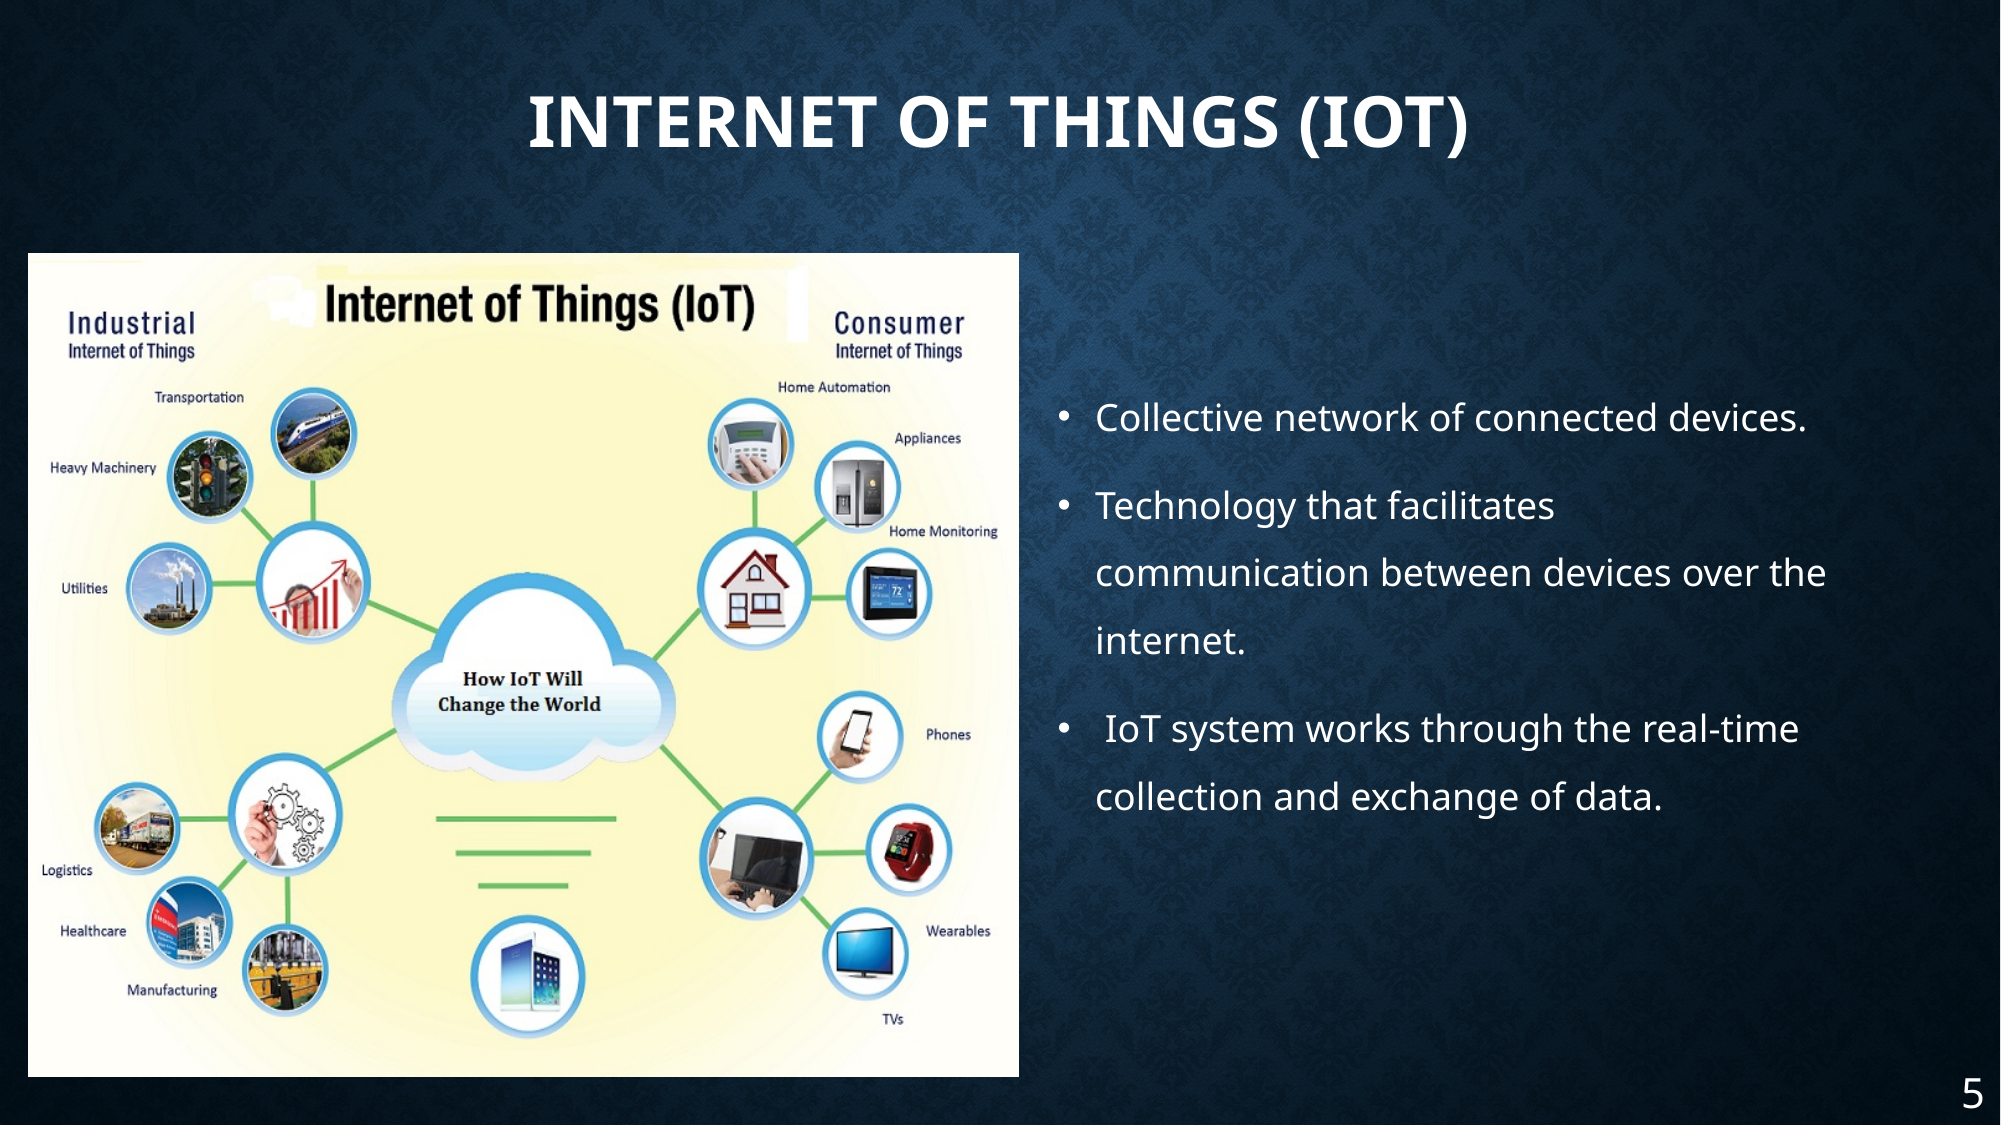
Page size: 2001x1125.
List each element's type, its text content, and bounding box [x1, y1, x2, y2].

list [27, 253, 1020, 1078]
title Internet OF things (iot) [149, 15, 1849, 233]
list Collective network of connected devices. Technology that facilitates communication between devices over the internet. IoT system works through the real-time collection and exchange of data. [1042, 363, 1849, 946]
slide_number 5 [1876, 1065, 2000, 1125]
